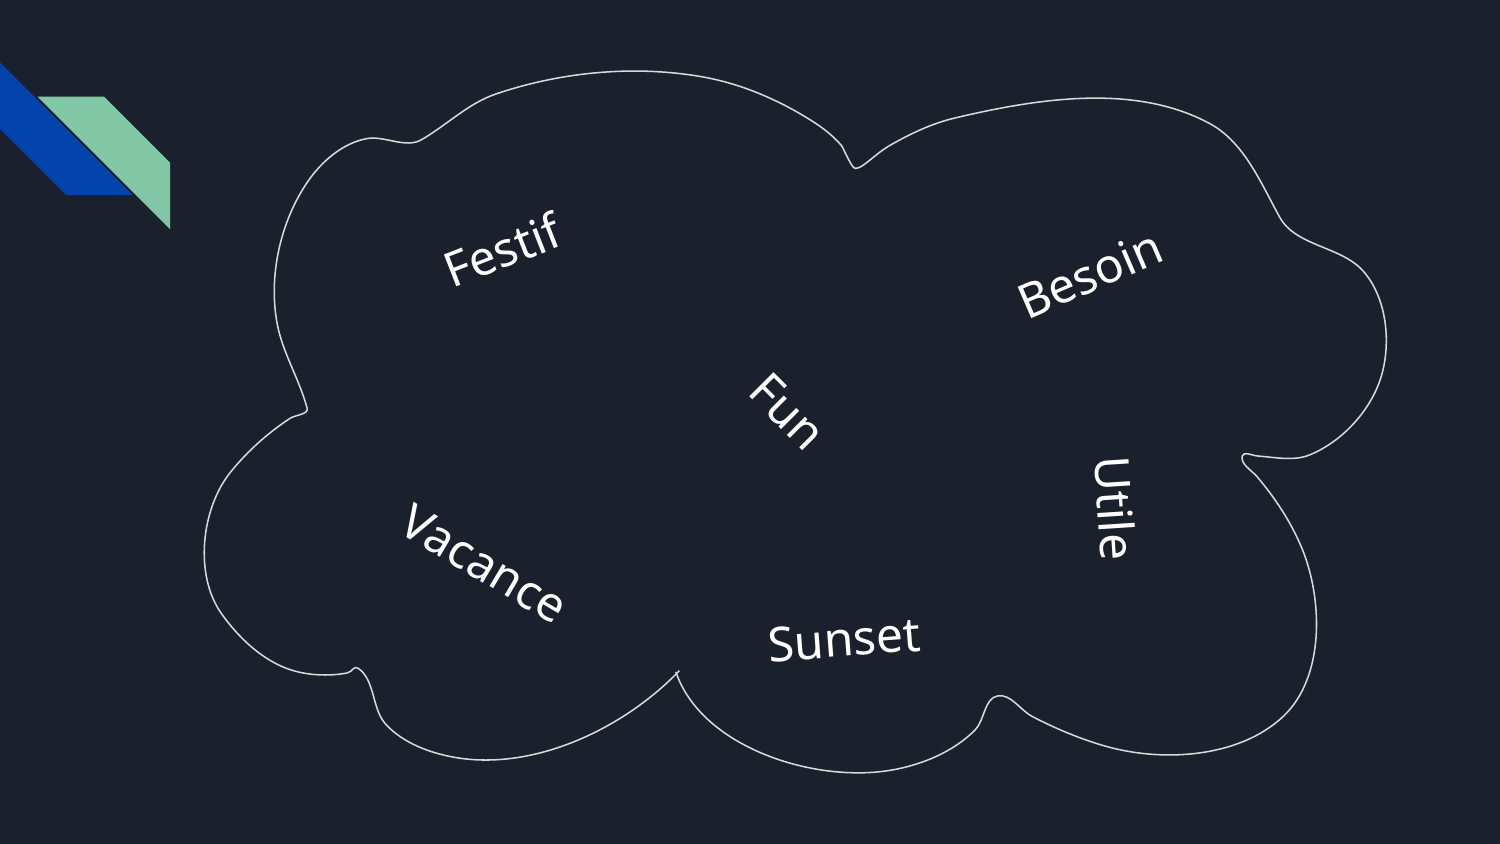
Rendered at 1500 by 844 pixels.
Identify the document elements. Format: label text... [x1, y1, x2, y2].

text_box Festif [415, 178, 590, 310]
text_box Fun [723, 338, 890, 505]
text_box Utile [1078, 438, 1167, 599]
text_box [204, 71, 1387, 773]
text_box Vacance [374, 469, 648, 677]
text_box Besoin [988, 193, 1190, 336]
text_box Sunset [749, 584, 965, 684]
